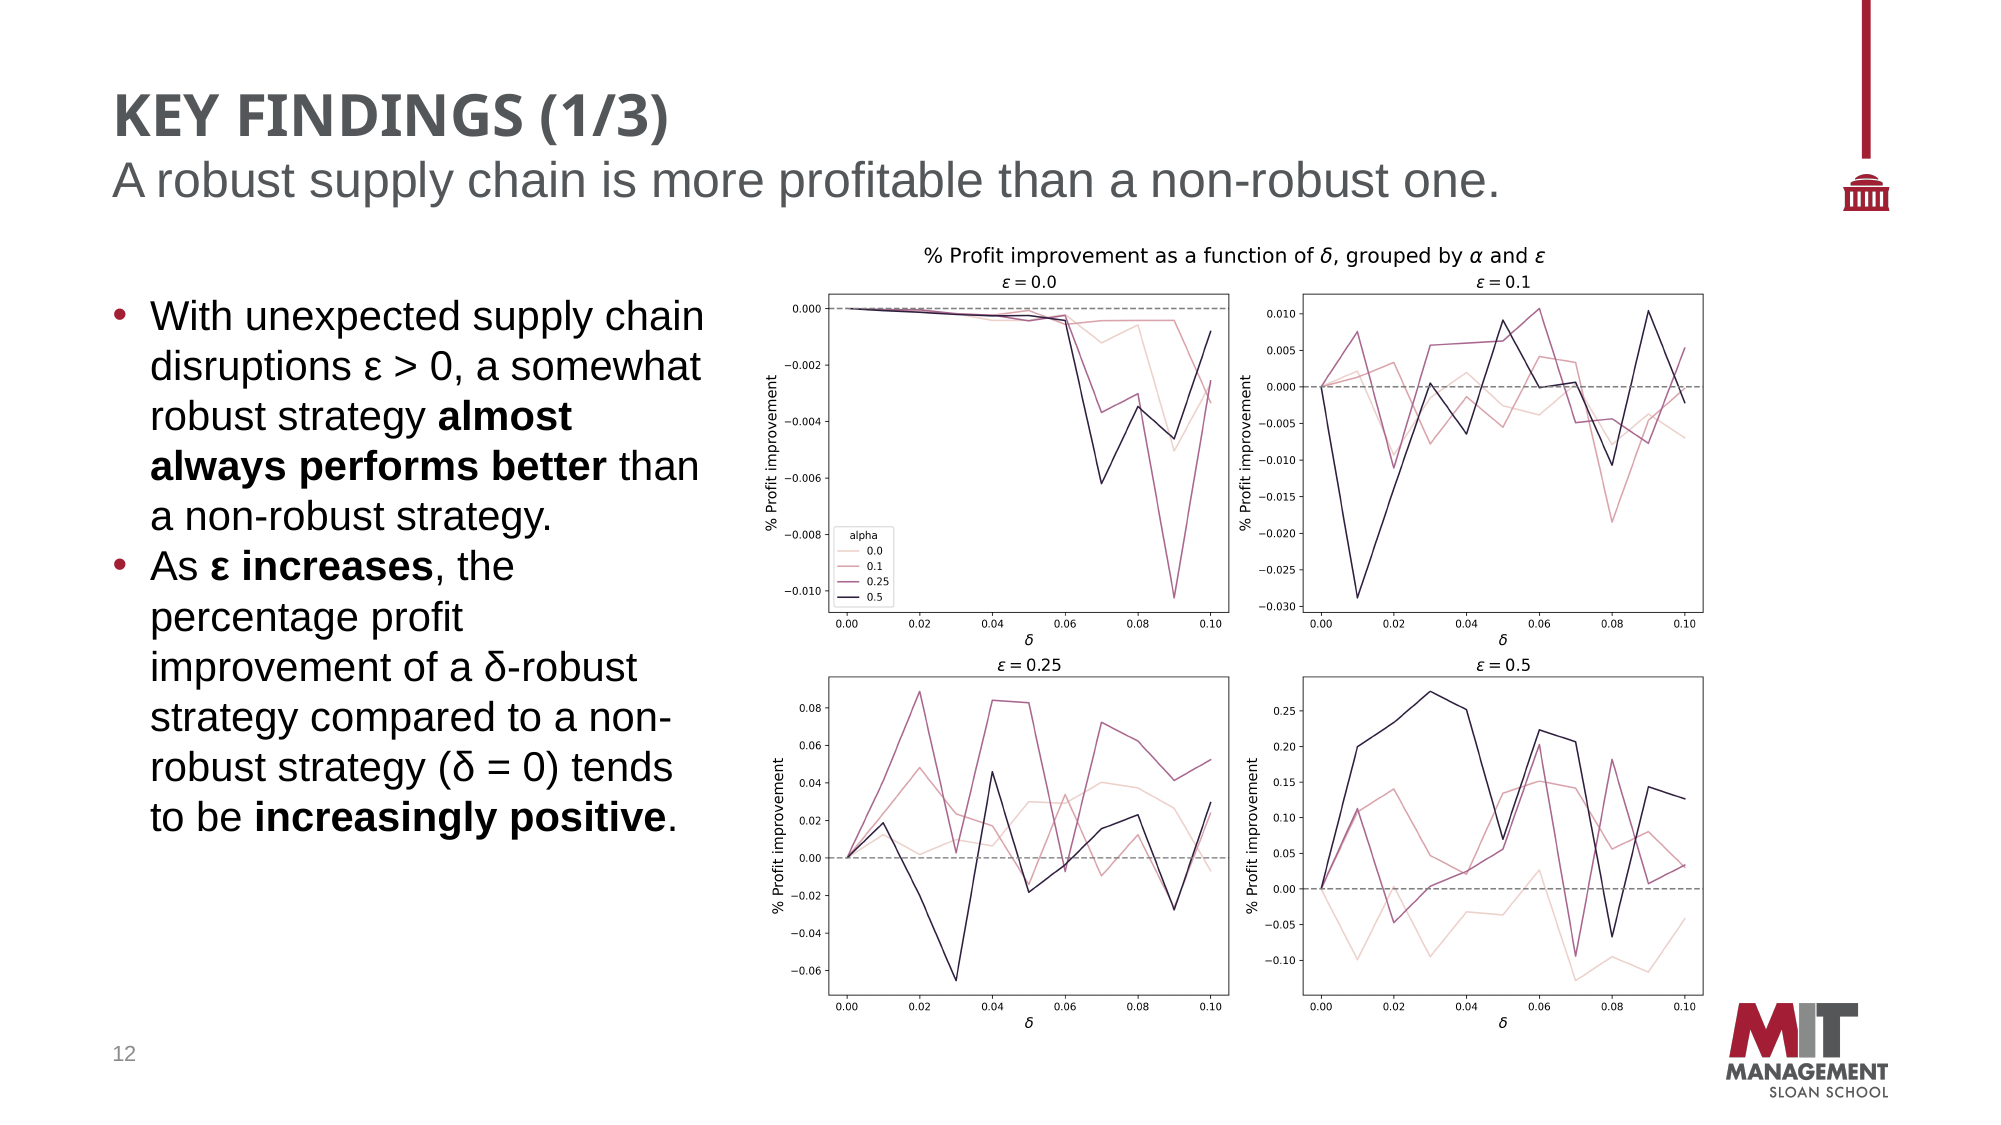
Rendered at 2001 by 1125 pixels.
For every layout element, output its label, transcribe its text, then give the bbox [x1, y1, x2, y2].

list With unexpected supply chain disruptions ε > 0, a somewhat robust strategy almost always performs better than a non-robust strategy. As ε increases, the percentage profit improvement of a δ-robust strategy compared to a non-robust strategy (δ = 0) tends to be increasingly positive. [112, 281, 728, 976]
picture [1843, 174, 1890, 211]
slide_number 12 [112, 1022, 154, 1083]
title Key findings (1/3) A robust supply chain is more profitable than a non-robust one. [112, 49, 1586, 236]
picture [758, 239, 1710, 1038]
picture [1726, 1003, 1888, 1098]
